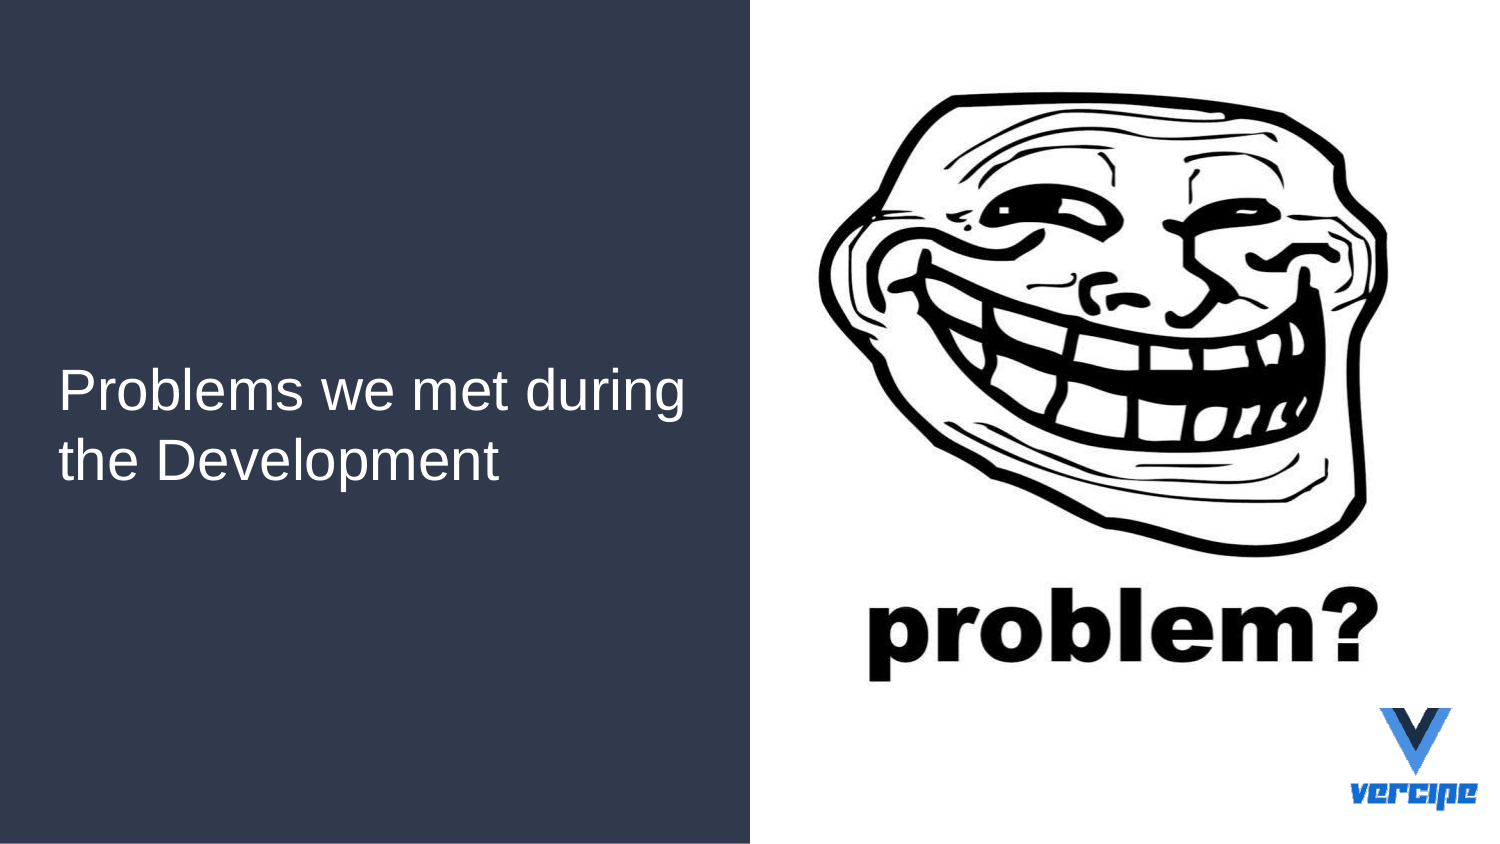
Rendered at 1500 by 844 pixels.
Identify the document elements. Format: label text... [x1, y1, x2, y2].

title Problems we met during the Development [43, 313, 708, 530]
picture [804, 62, 1483, 828]
